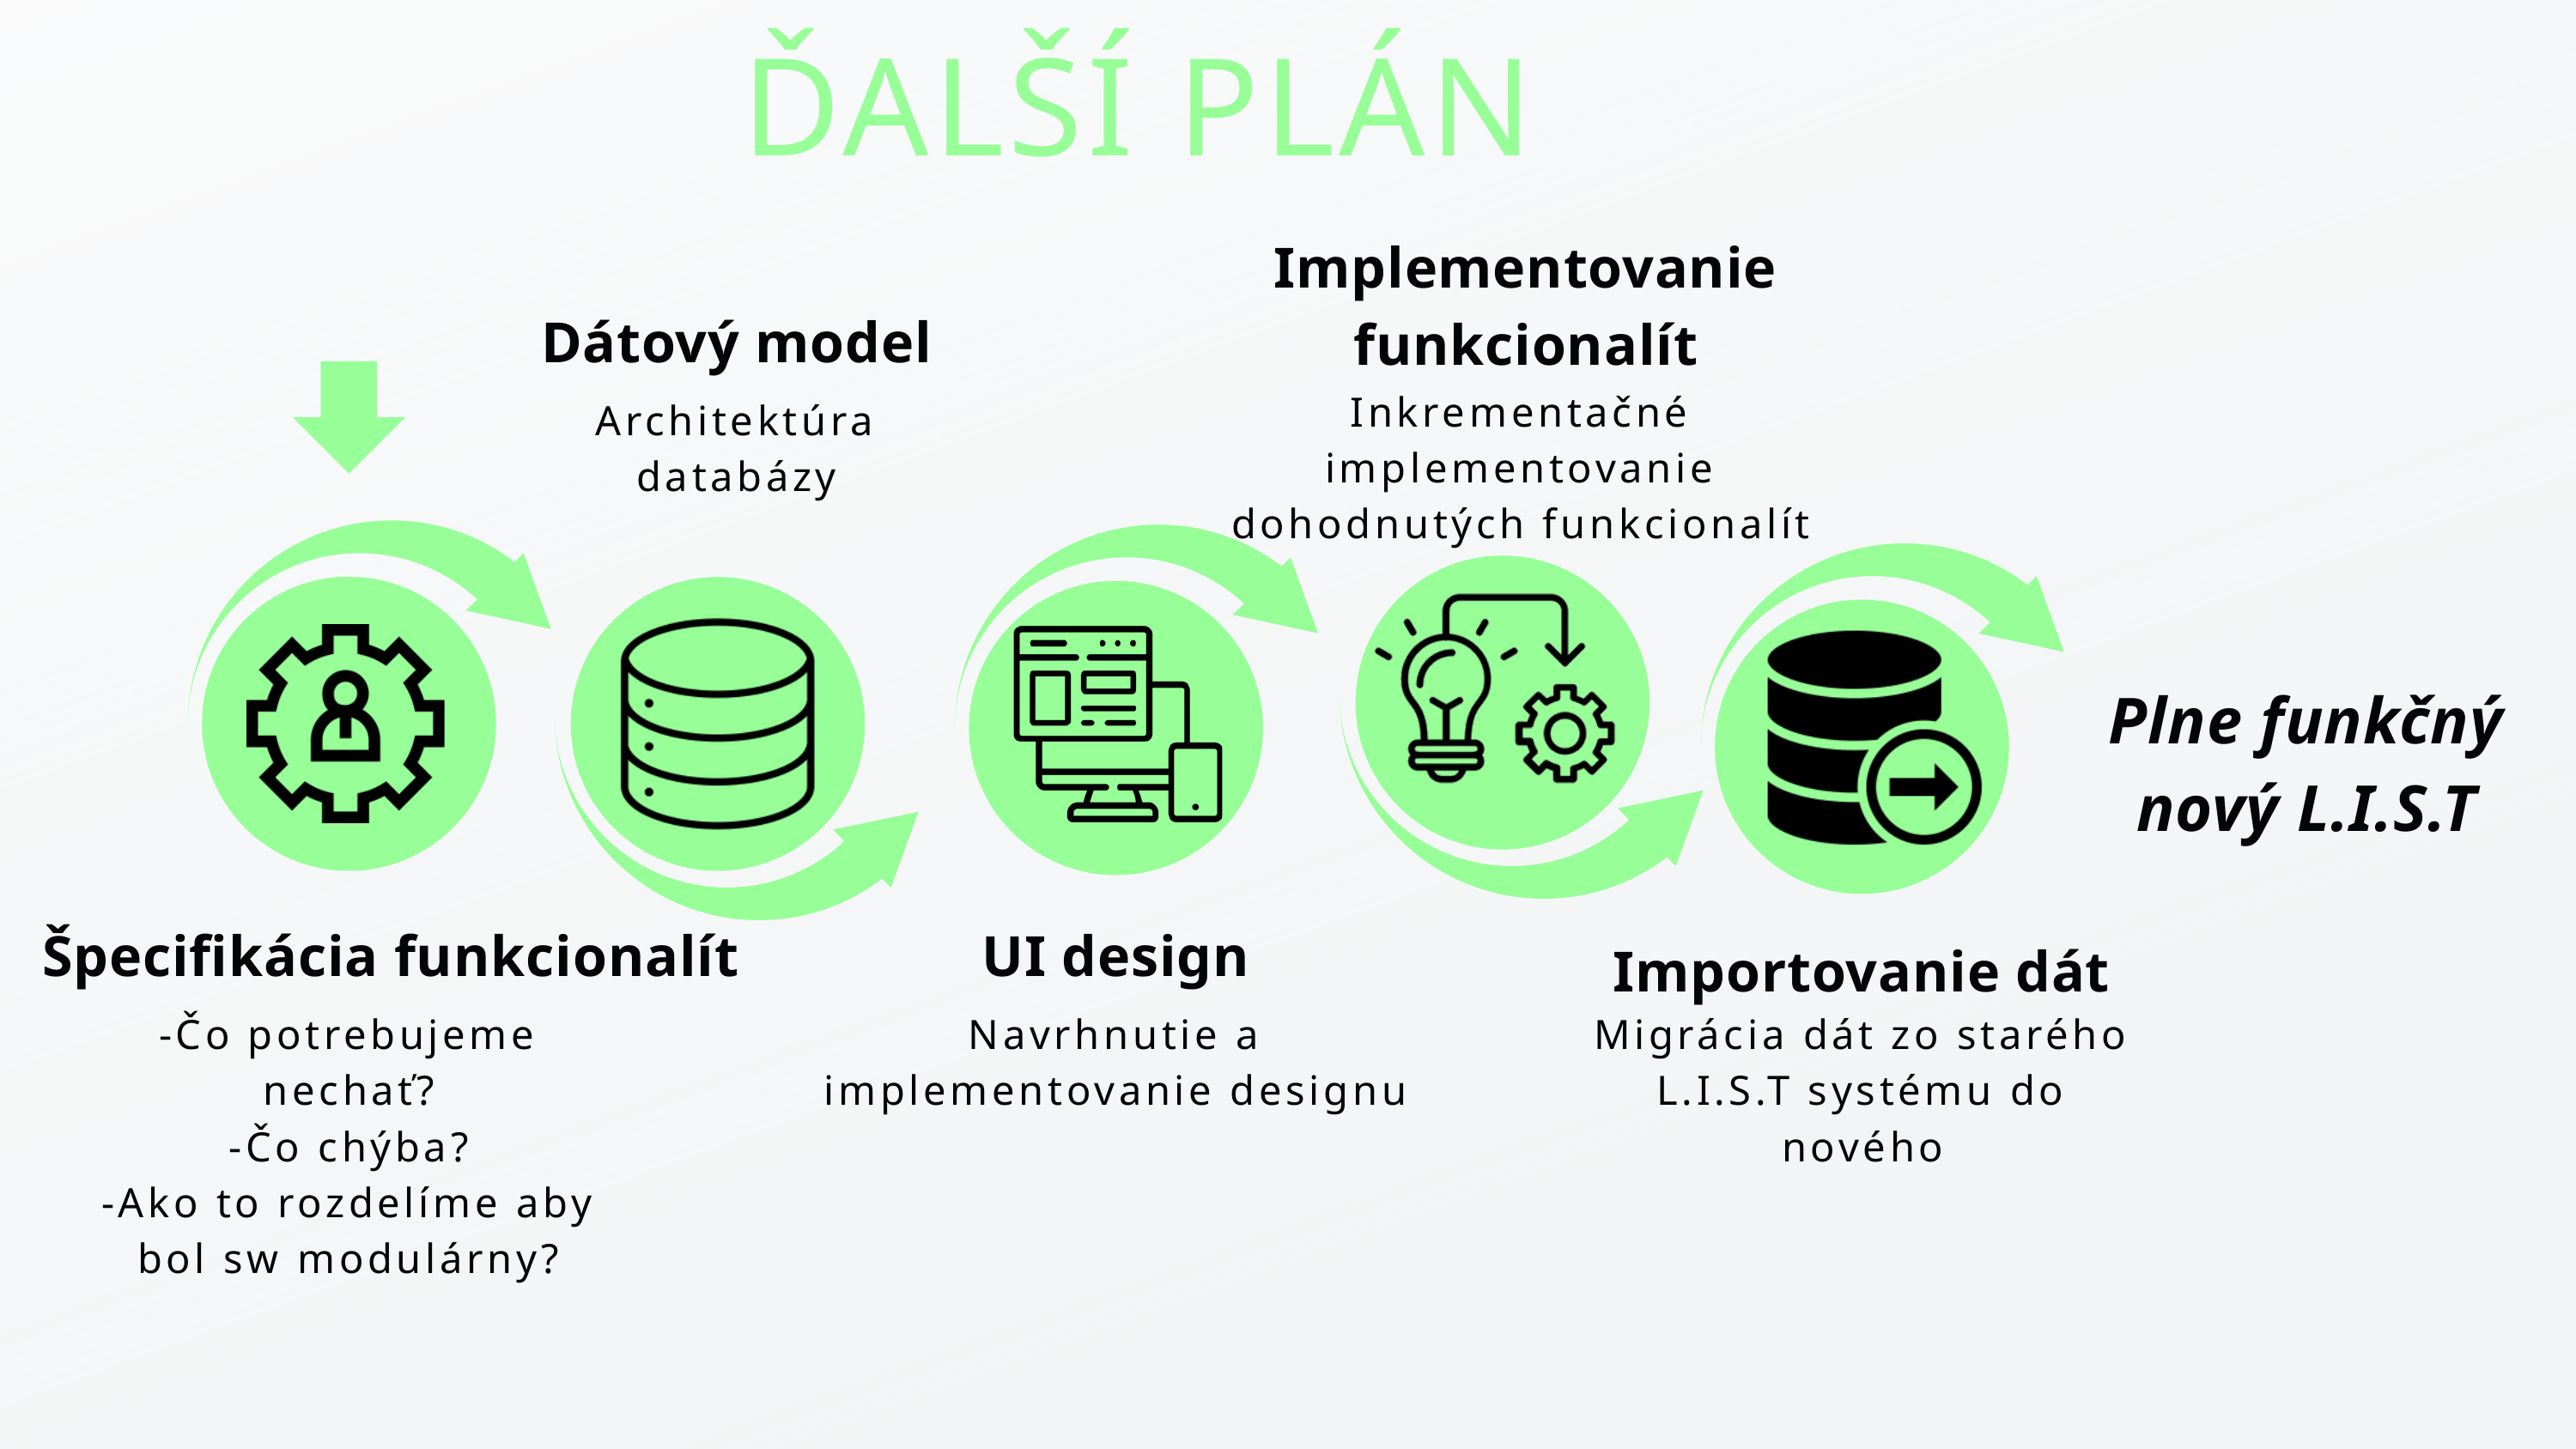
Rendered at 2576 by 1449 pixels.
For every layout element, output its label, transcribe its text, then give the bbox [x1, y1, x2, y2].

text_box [1339, 696, 1704, 900]
text_box UI design [888, 911, 1344, 988]
text_box Navrhnutie a implementovanie designu [795, 1002, 1437, 1114]
text_box [0, 0, 2576, 1449]
text_box ĎALŠÍ PLÁN [742, 0, 1731, 184]
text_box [1355, 555, 1650, 695]
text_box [1714, 599, 2009, 894]
text_box Inkrementačné implementovanie dohodnutých funkcionalít [1200, 379, 1842, 547]
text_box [969, 580, 1264, 876]
text_box Implementovanie funkcionalít [1170, 222, 1883, 376]
text_box Špecifikácia funkcionalít [9, 911, 774, 988]
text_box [201, 576, 496, 871]
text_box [554, 718, 919, 921]
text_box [570, 576, 866, 717]
text_box Architektúra databázy [562, 387, 911, 500]
text_box Dátový model [508, 296, 964, 373]
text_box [292, 361, 406, 474]
text_box -Čo potrebujeme nechať? -Čo chýba? -Ako to rozdelíme aby bol sw modulárny? [76, 1002, 622, 1282]
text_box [954, 524, 1319, 727]
text_box [1343, 547, 1647, 695]
text_box Importovanie dát [1589, 925, 2135, 1003]
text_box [187, 520, 551, 723]
text_box Plne funkčný nový L.I.S.T [2046, 668, 2567, 844]
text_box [1700, 543, 2064, 746]
text_box Migrácia dát zo starého L.I.S.T systému do nového [1591, 1002, 2135, 1170]
